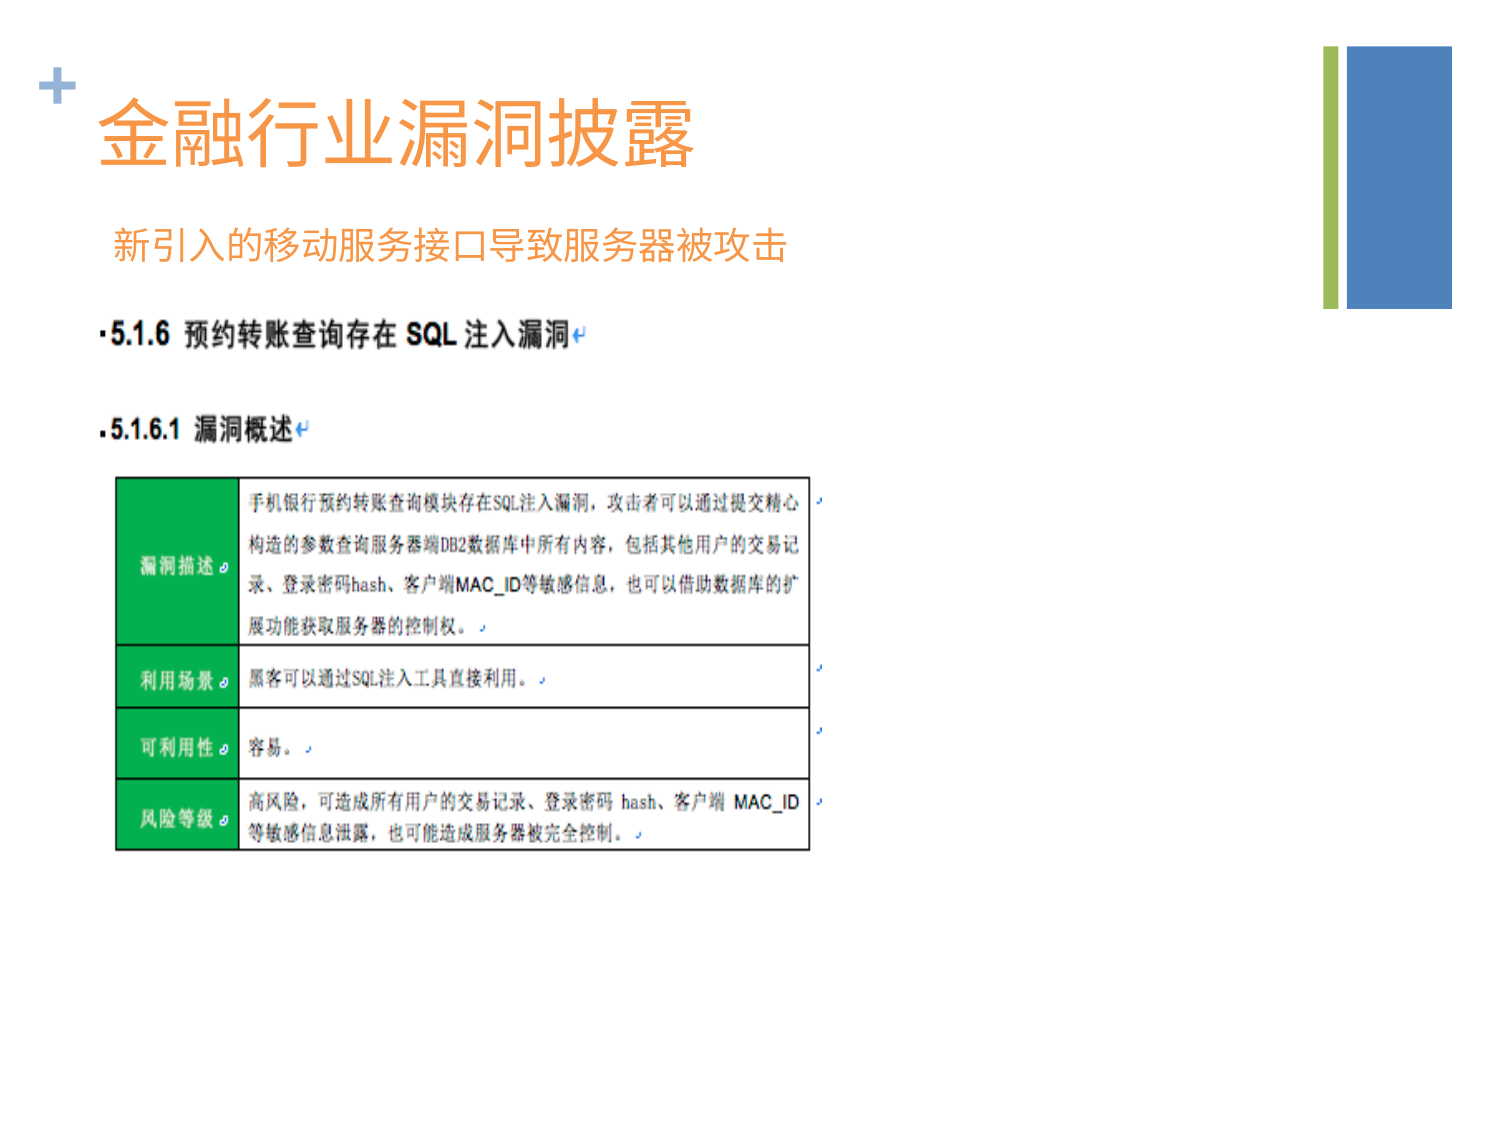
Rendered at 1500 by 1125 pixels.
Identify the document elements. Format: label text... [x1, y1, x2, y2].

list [88, 306, 822, 923]
text_box 新引入的移动服务接口导致服务器被攻击 [98, 214, 804, 274]
title 金融行业漏洞披露 [81, 79, 1322, 191]
